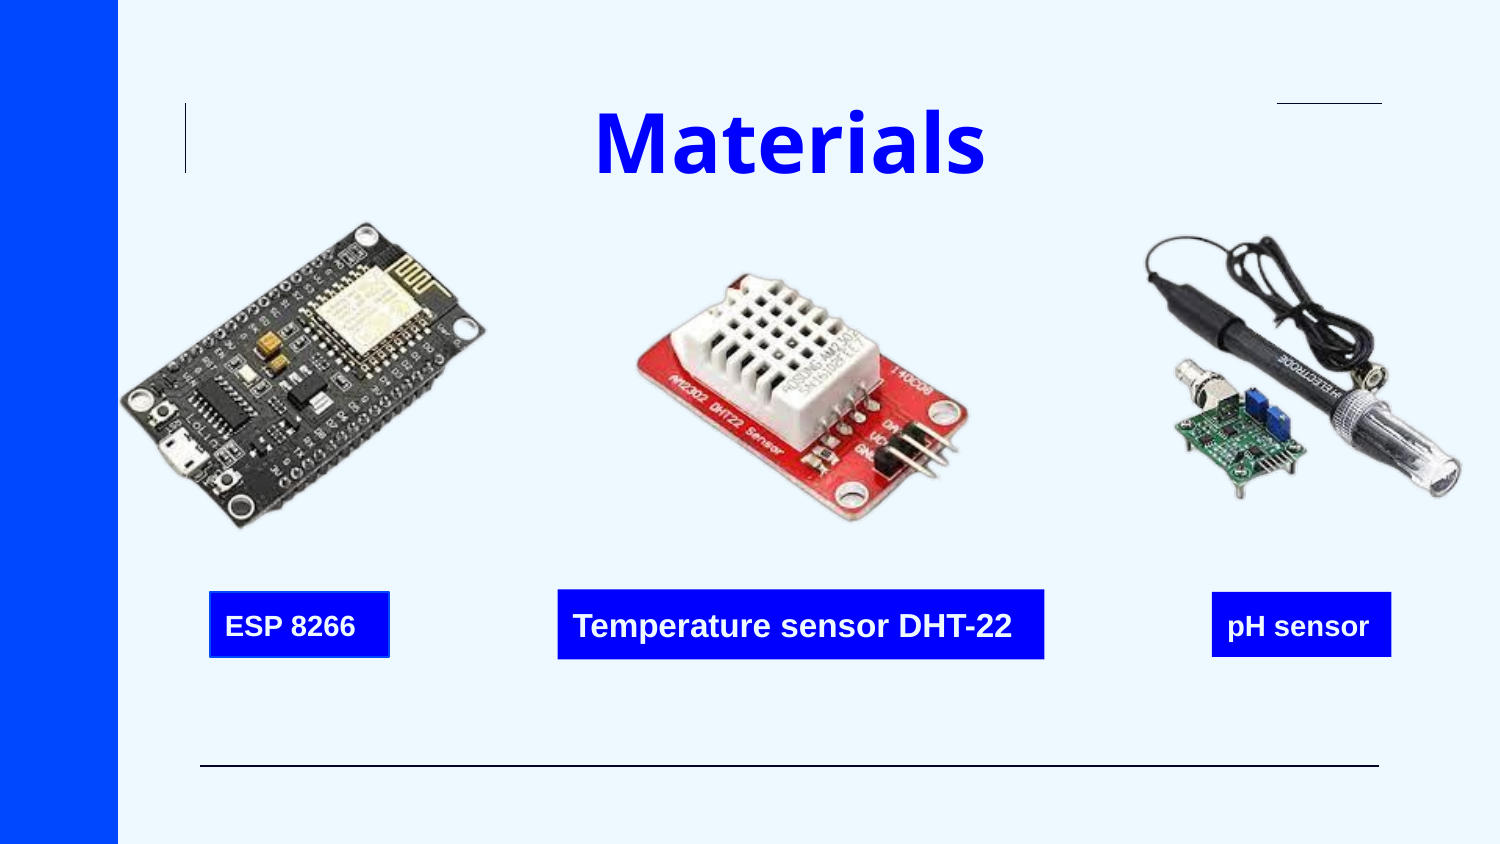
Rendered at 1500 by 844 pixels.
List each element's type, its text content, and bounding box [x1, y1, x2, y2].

picture [625, 216, 978, 569]
picture [107, 216, 492, 539]
text_box Temperature sensor DHT-22 [557, 589, 1045, 660]
title Materials [102, 74, 1500, 169]
text_box pH sensor [1211, 591, 1392, 657]
text_box ESP 8266 [209, 591, 390, 657]
picture [1125, 216, 1478, 569]
